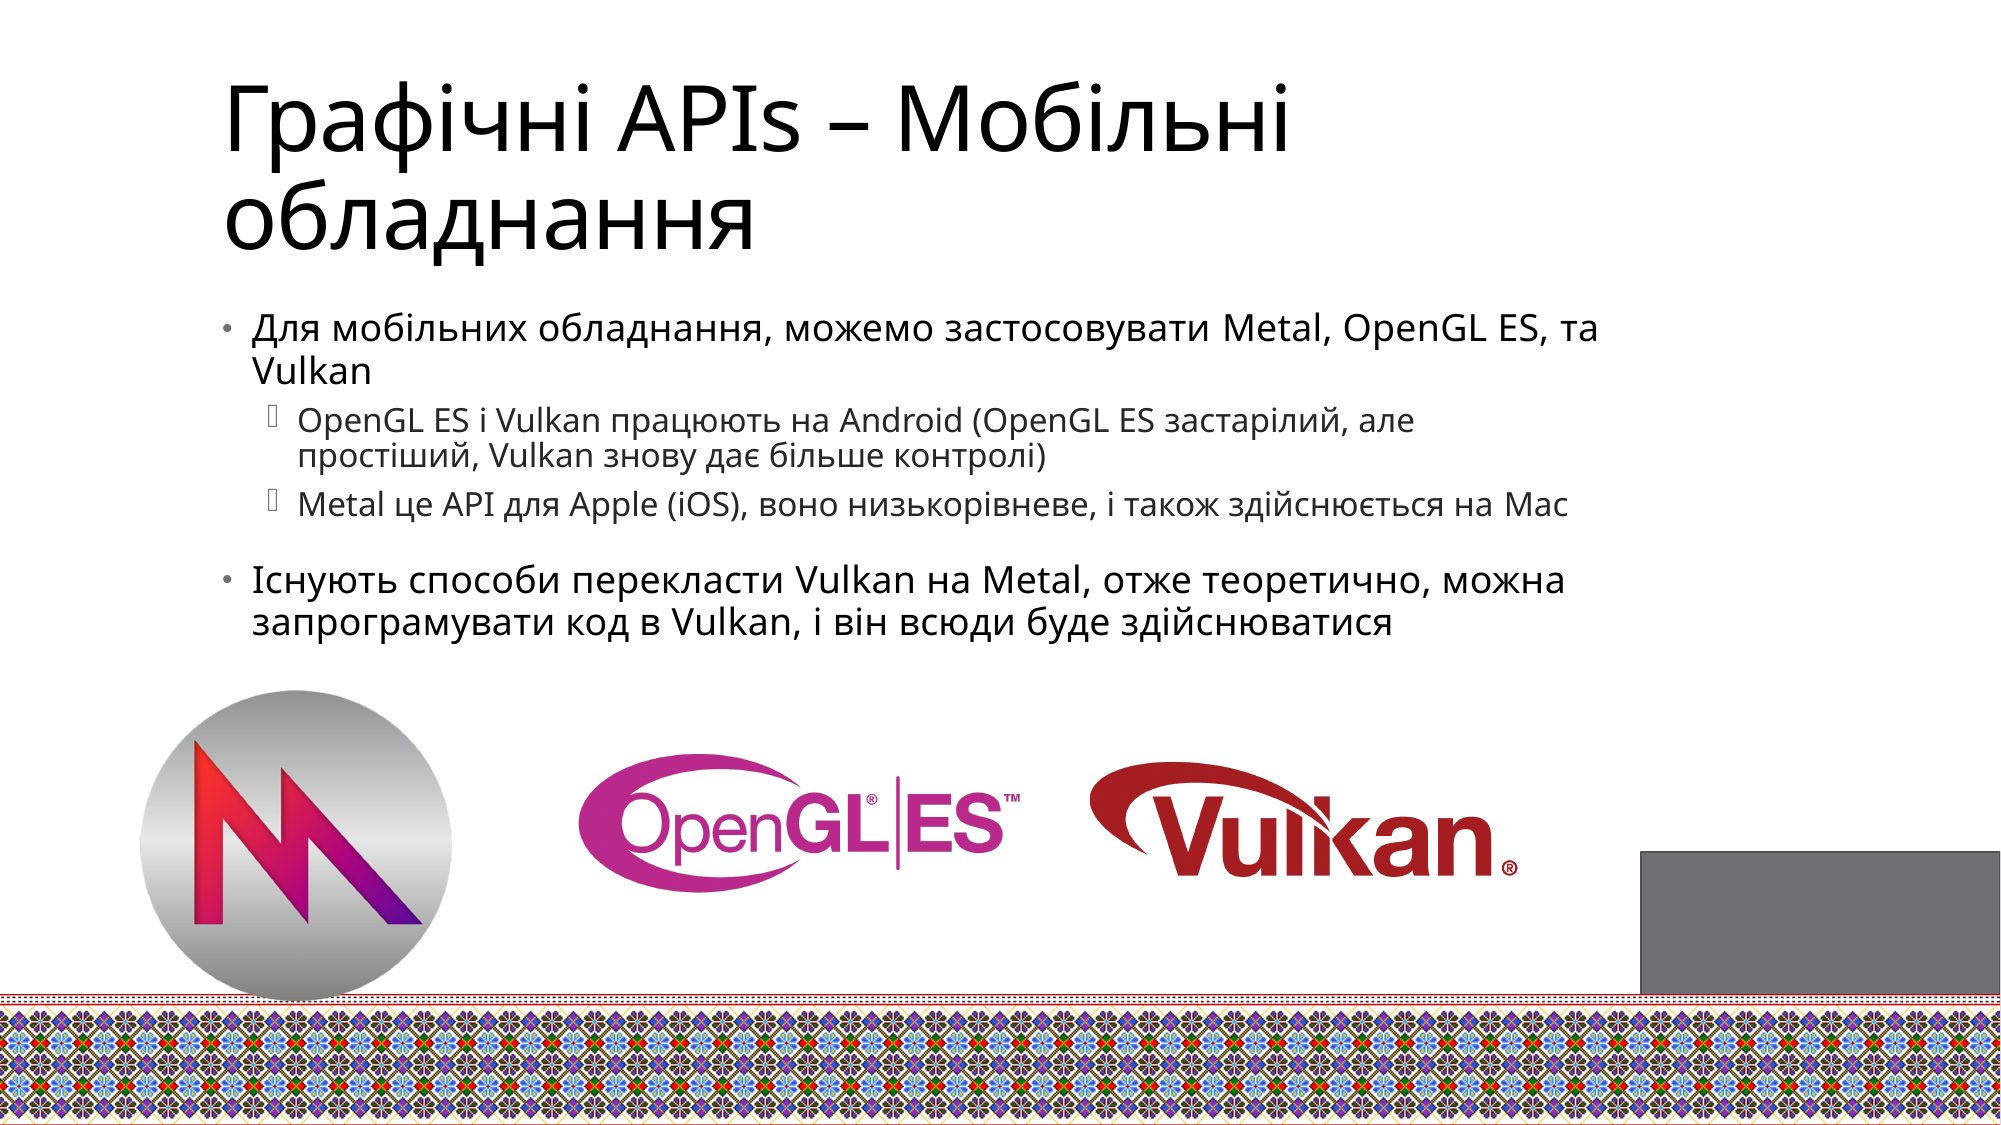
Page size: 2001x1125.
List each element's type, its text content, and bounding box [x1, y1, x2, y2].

picture [568, 745, 1030, 901]
list Для мобільних обладнання, можемо застосовувати Metal, OpenGL ES, та Vulkan OpenGL ES і Vulkan працюють на Android (OpenGL ES застарілий, але простіший, Vulkan знову дає більше контролі) Metal це API для Apple (iOS), воно низькорівневе, і також здійснюється на Mac Існують способи перекласти Vulkan на Metal, отже теоретично, можна запрограмувати код в Vulkan, і він всюди буде здійснюватися [206, 299, 1617, 1014]
picture [1049, 726, 1552, 920]
picture [0, 688, 2000, 1125]
title Графічні APIs – Мобільні обладнання [206, 60, 1797, 278]
